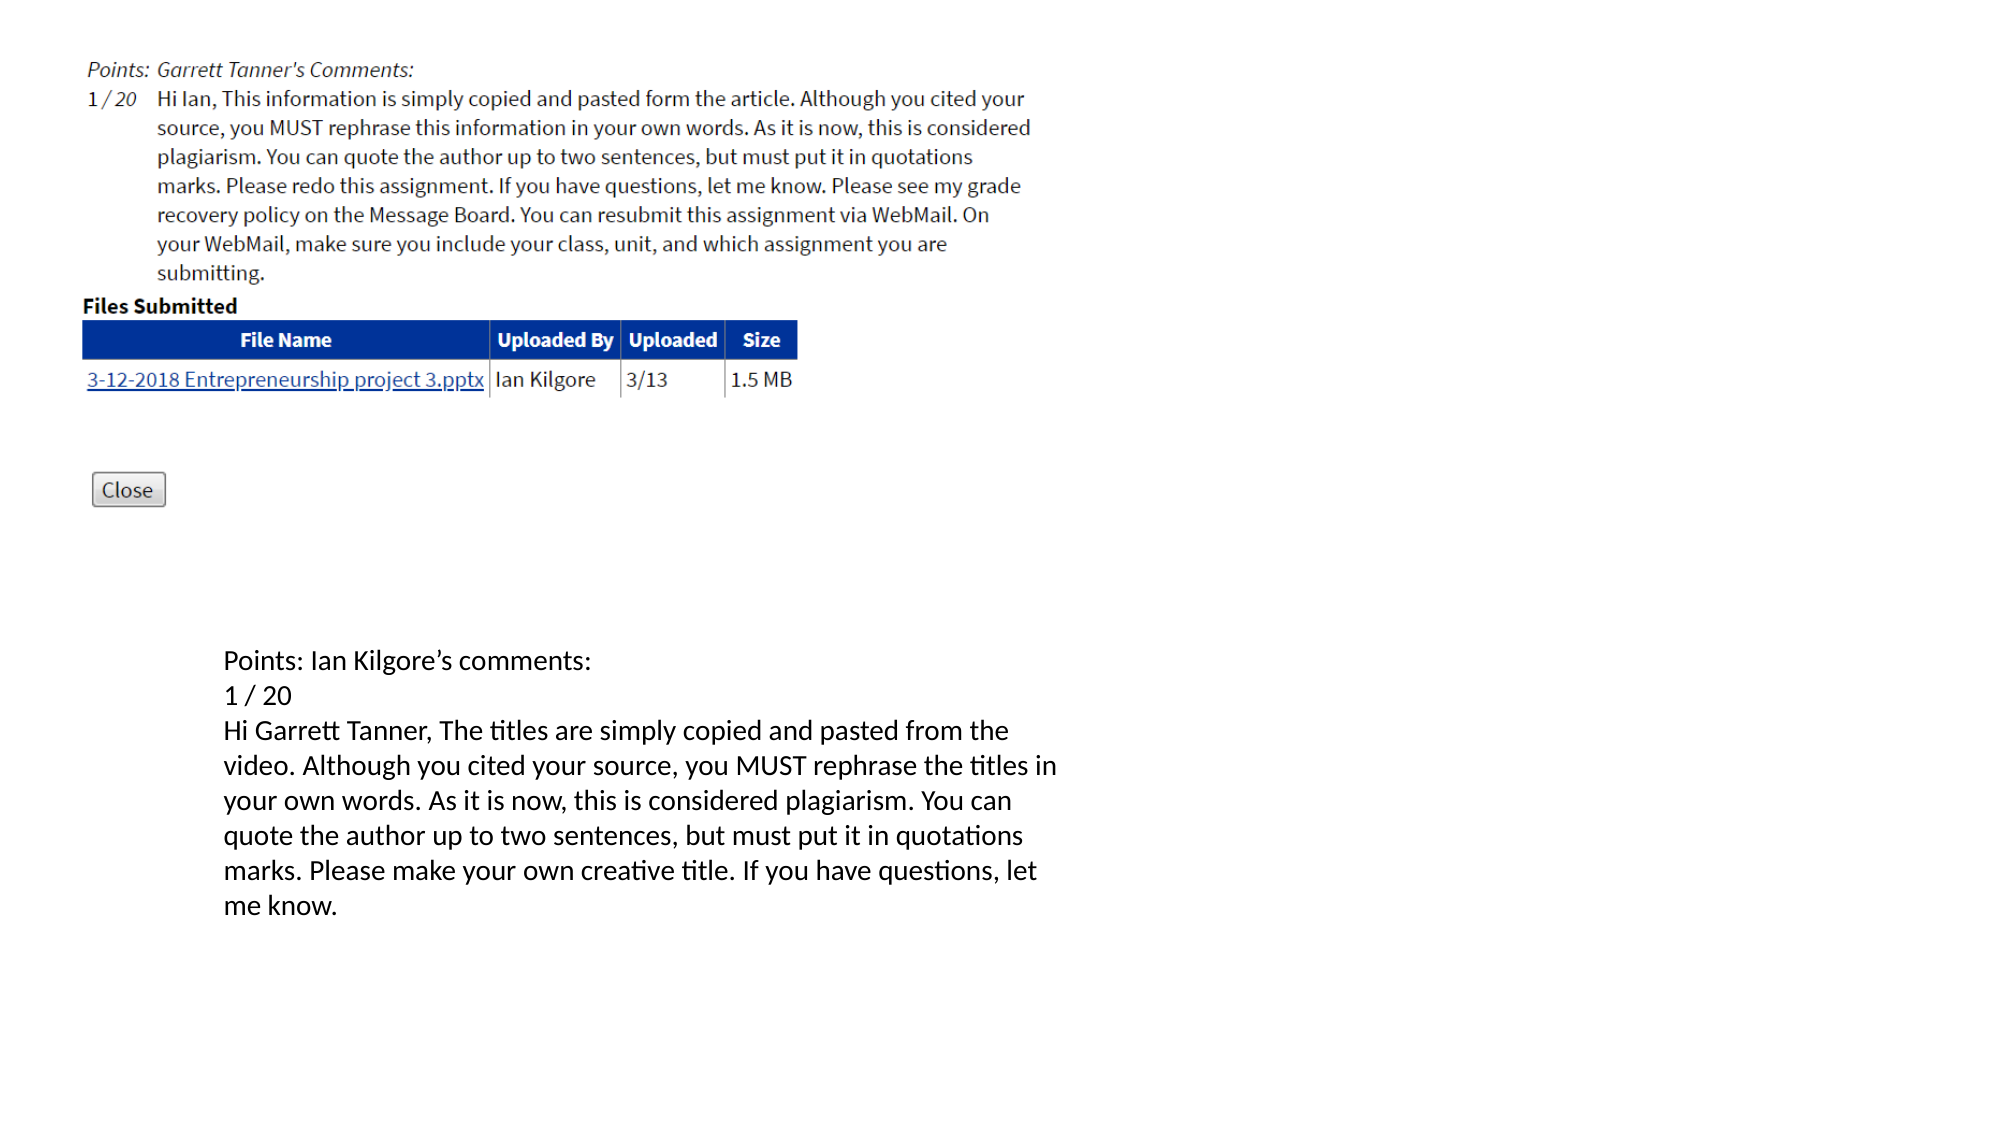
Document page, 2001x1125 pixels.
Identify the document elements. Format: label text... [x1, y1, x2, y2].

text_box Points: Ian Kilgore’s comments: 1 / 20 Hi Garrett Tanner, The titles are simply copied and pasted from the video. Although you cited your source, you MUST rephrase the titles in your own words. As it is now, this is considered plagiarism. You can quote the author up to two sentences, but must put it in quotations marks. Please make your own creative title. If you have questions, let me know. [208, 633, 1080, 929]
picture [77, 47, 1038, 532]
